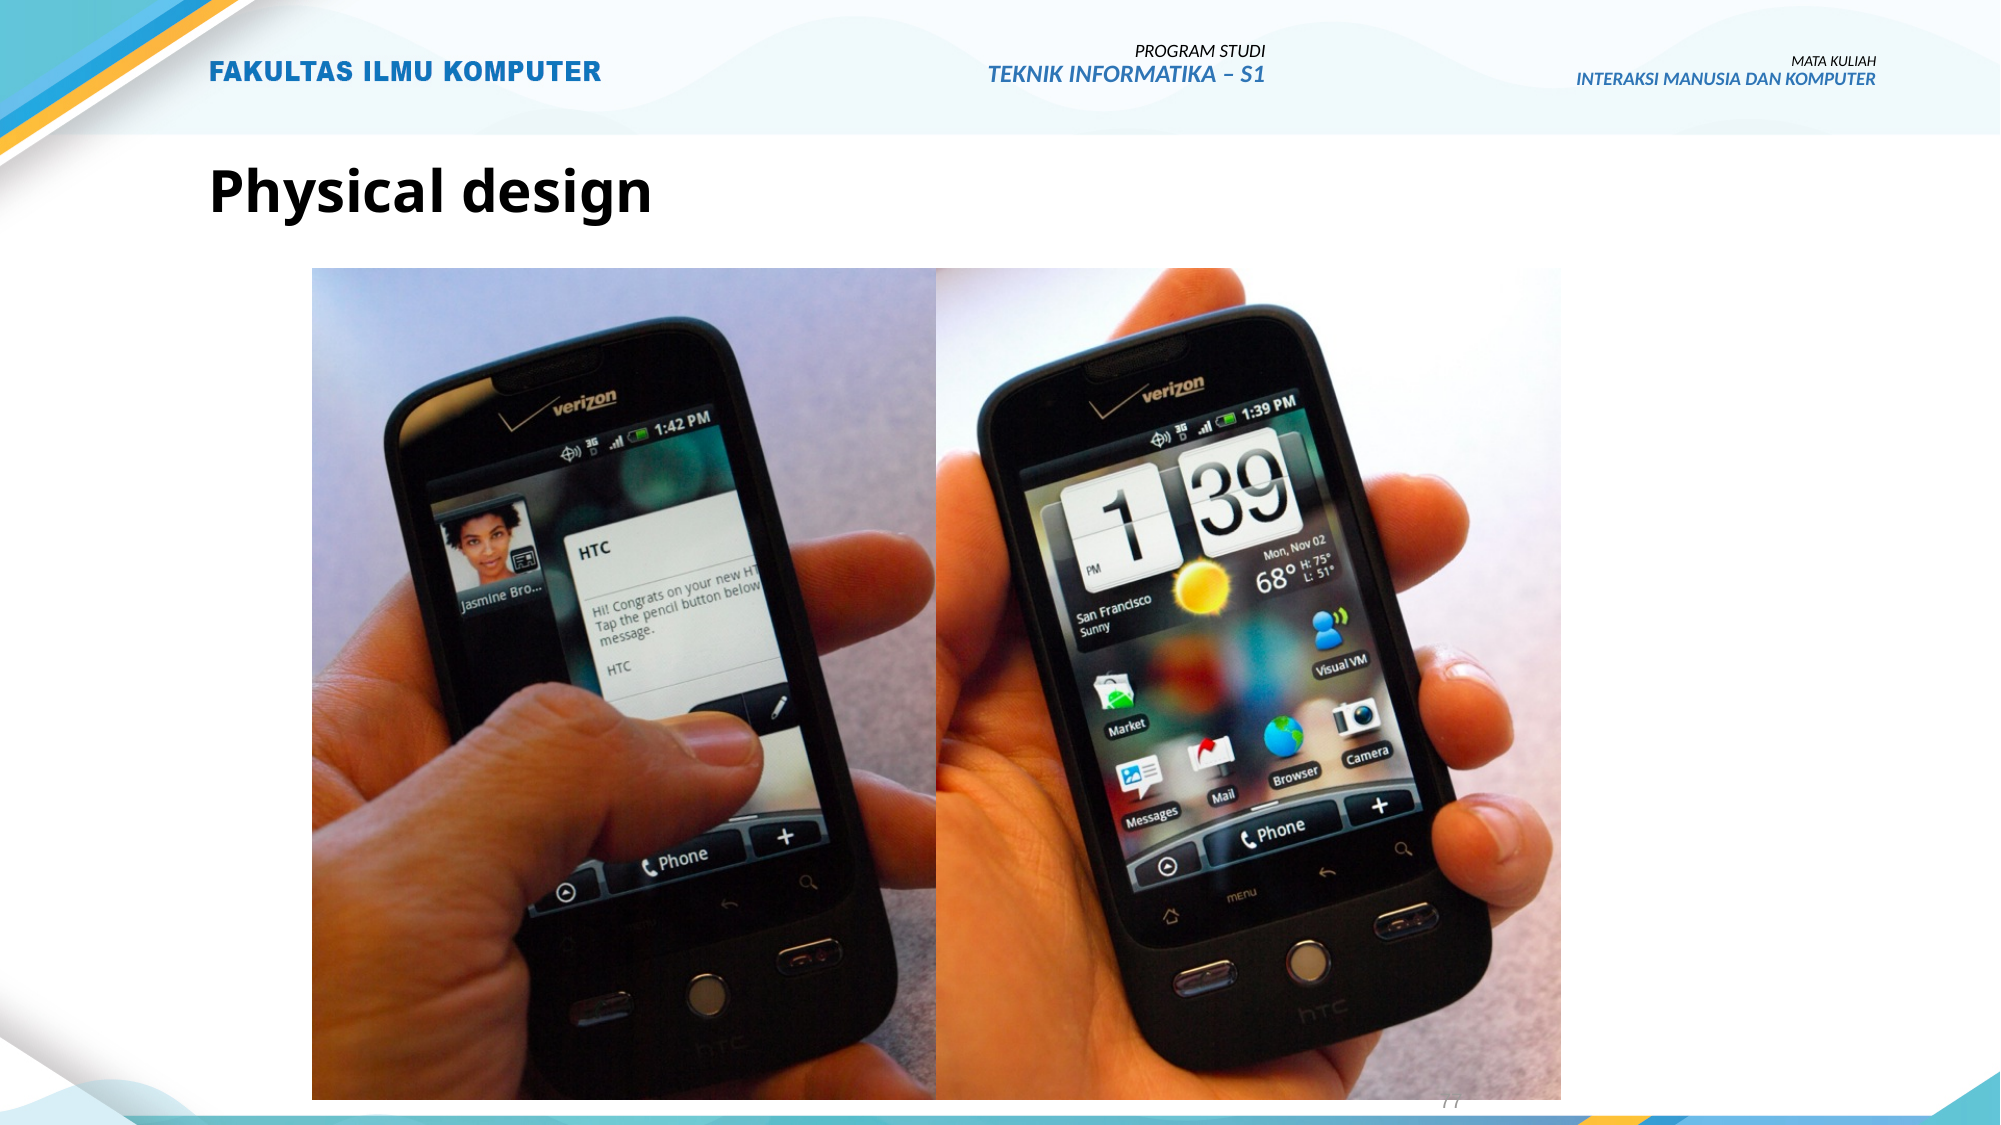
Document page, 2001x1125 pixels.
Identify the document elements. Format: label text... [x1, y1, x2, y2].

text_box PROGRAM STUDI TEKNIK INFORMATIKA – S1 [904, 33, 1281, 118]
slide_number 77 [1337, 1100, 1463, 1114]
title Physical design [193, 131, 1419, 257]
text_box MATA KULIAH INTERAKSI MANUSIA DAN KOMPUTER [1560, 45, 1892, 118]
picture [0, 0, 2000, 1125]
